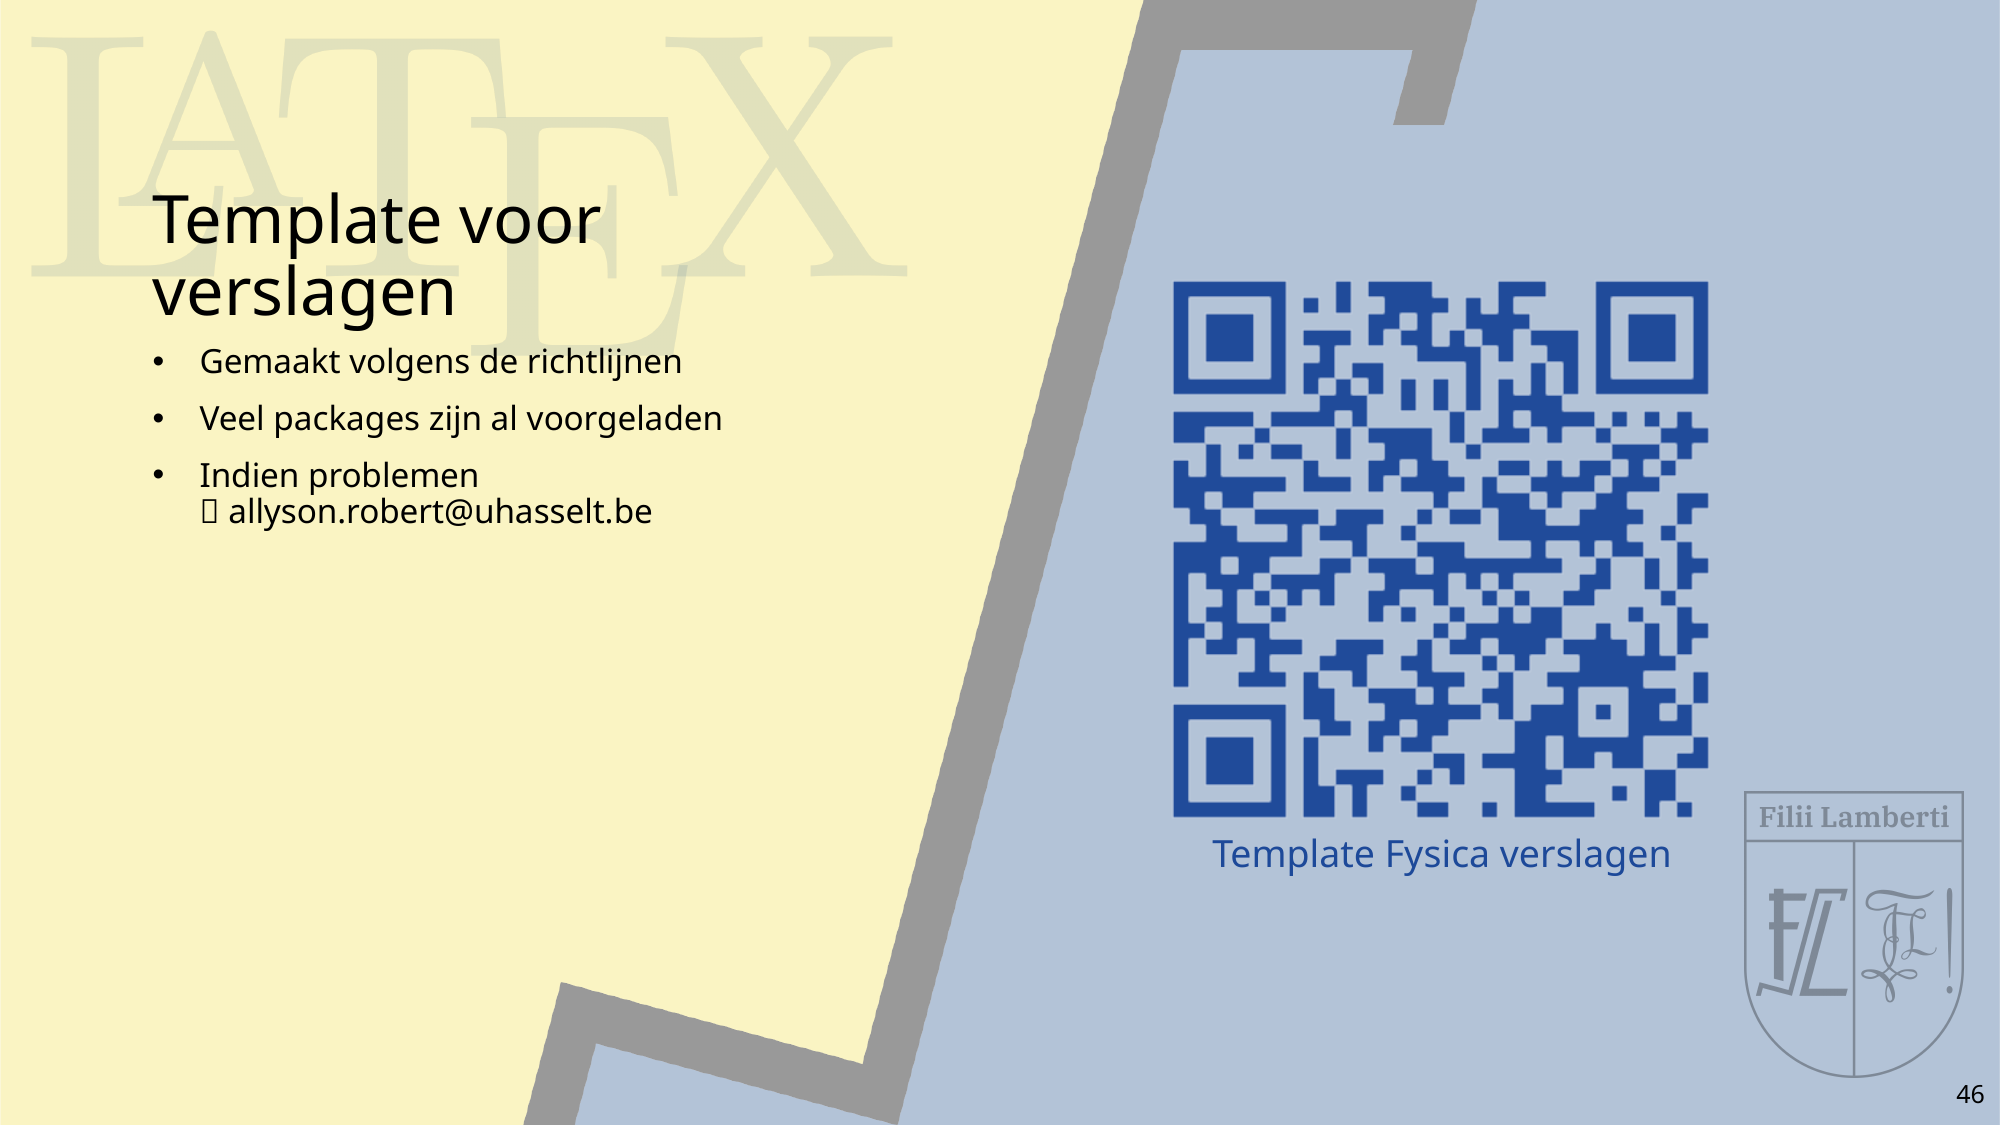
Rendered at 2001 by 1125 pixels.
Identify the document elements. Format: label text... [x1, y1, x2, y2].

title Template voor verslagen [137, 75, 783, 337]
picture [0, 0, 2000, 1125]
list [1109, 217, 1775, 884]
list Gemaakt volgens de richtlijnen Veel packages zijn al voorgeladen Indien problemen  allyson.robert@uhasselt.be [137, 337, 783, 963]
slide_number 46 [1550, 1065, 2000, 1125]
